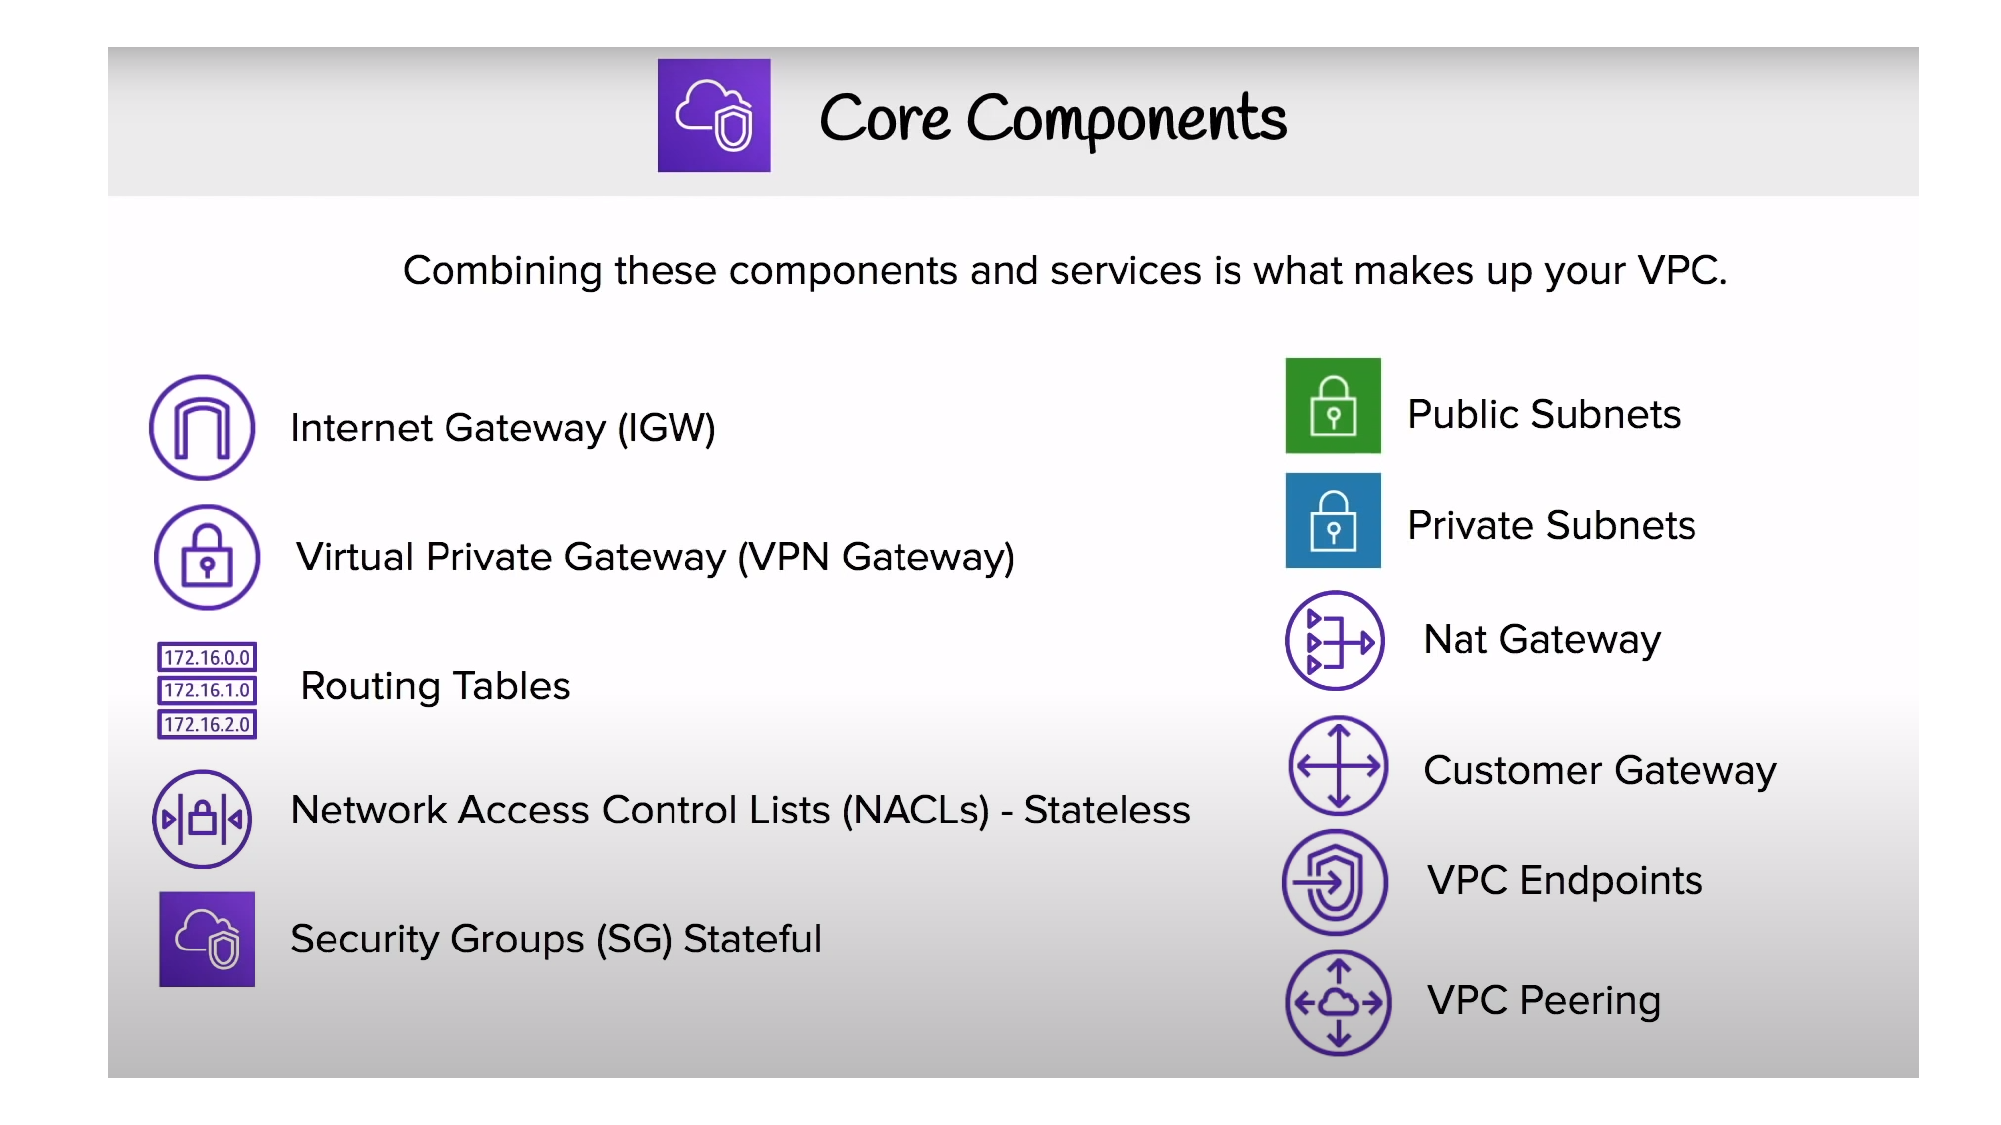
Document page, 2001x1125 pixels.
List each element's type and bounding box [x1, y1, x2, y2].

picture [107, 47, 1919, 1078]
